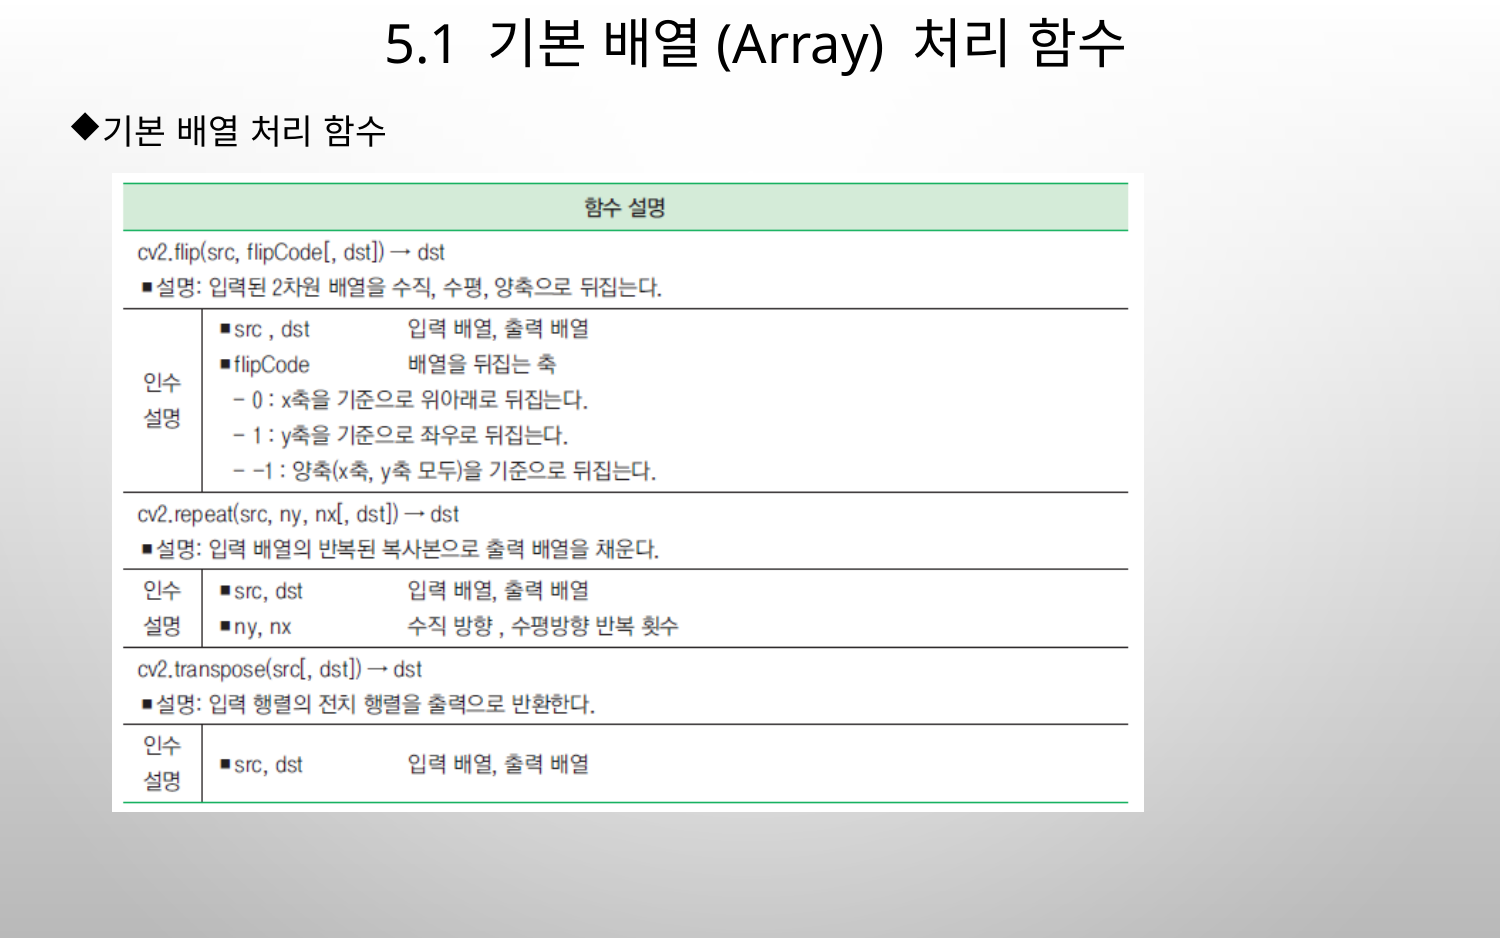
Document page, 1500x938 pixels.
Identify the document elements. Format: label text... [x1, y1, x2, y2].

title 5.1 기본 배열(Array) 처리 함수 [53, 3, 1459, 89]
list 기본 배열 처리 함수 [53, 94, 1459, 918]
picture [0, 0, 1500, 938]
